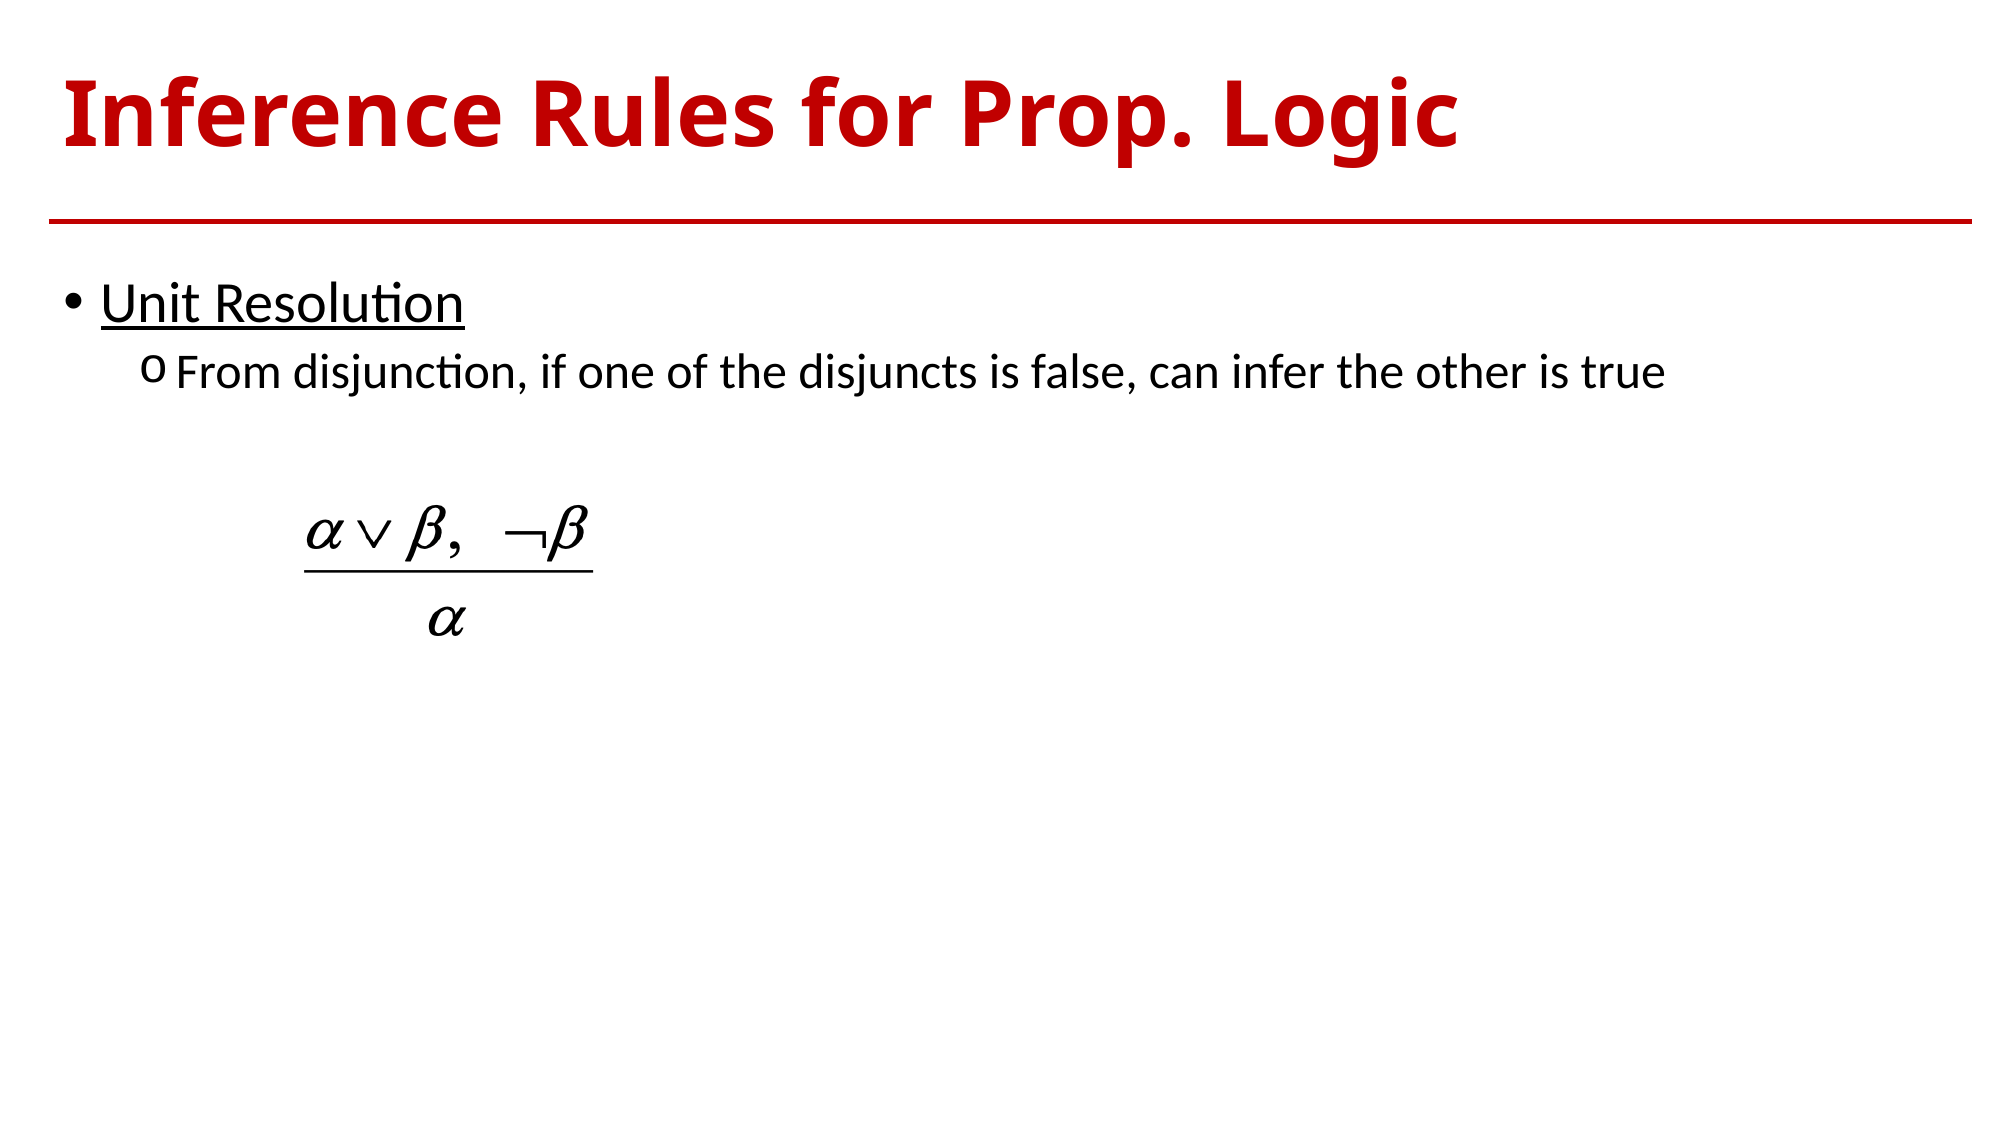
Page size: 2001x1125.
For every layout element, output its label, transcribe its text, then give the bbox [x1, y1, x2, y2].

title Inference Rules for Prop. Logic [48, 41, 1972, 192]
list Unit Resolution From disjunction, if one of the disjuncts is false, can infer the other is true [48, 264, 1972, 1014]
picture [243, 467, 669, 684]
